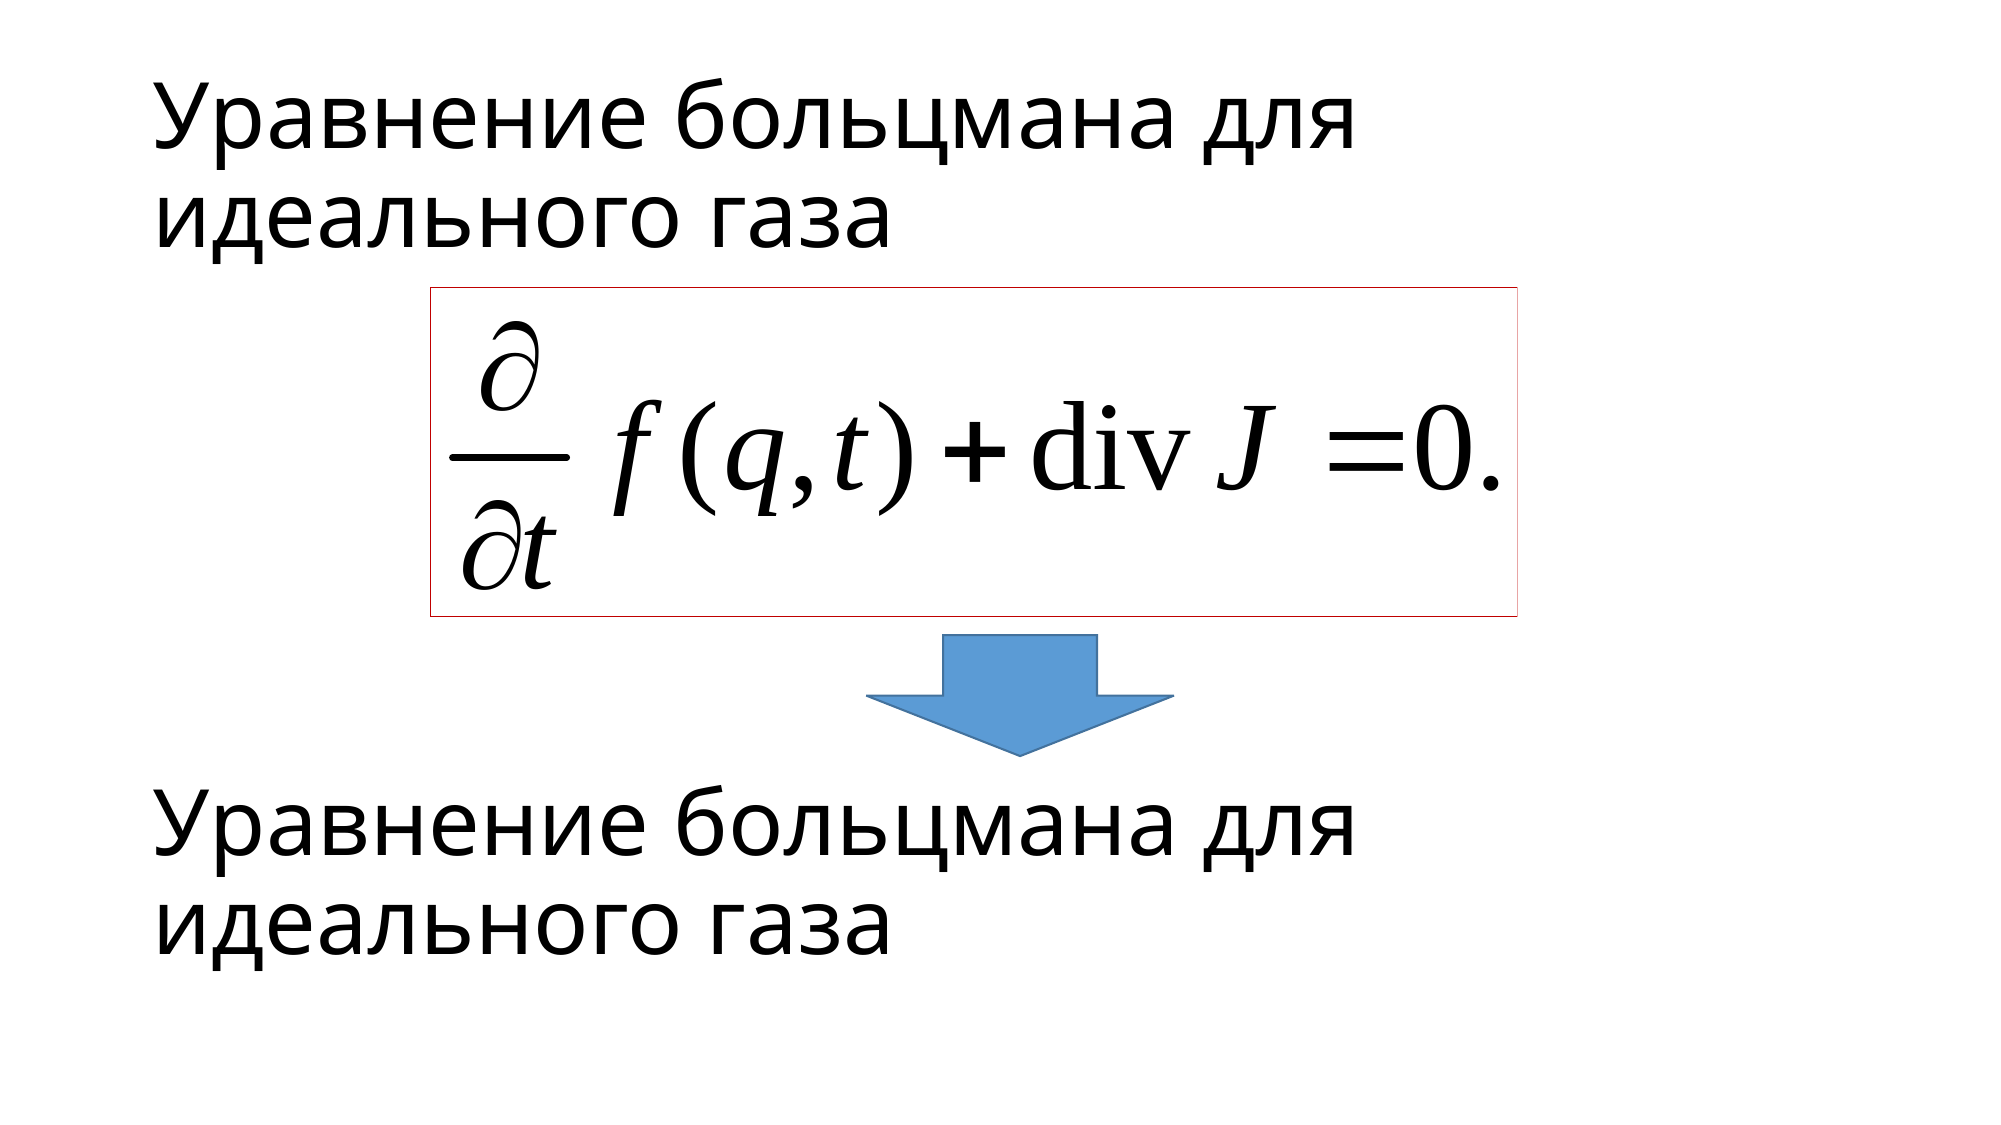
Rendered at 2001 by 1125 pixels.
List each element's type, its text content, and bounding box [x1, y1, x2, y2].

text_box [865, 634, 1175, 758]
title Уравнение больцмана для идеального газа [137, 59, 1863, 278]
text_box Уравнение больцмана для идеального газа [137, 766, 1863, 984]
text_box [428, 286, 1518, 617]
